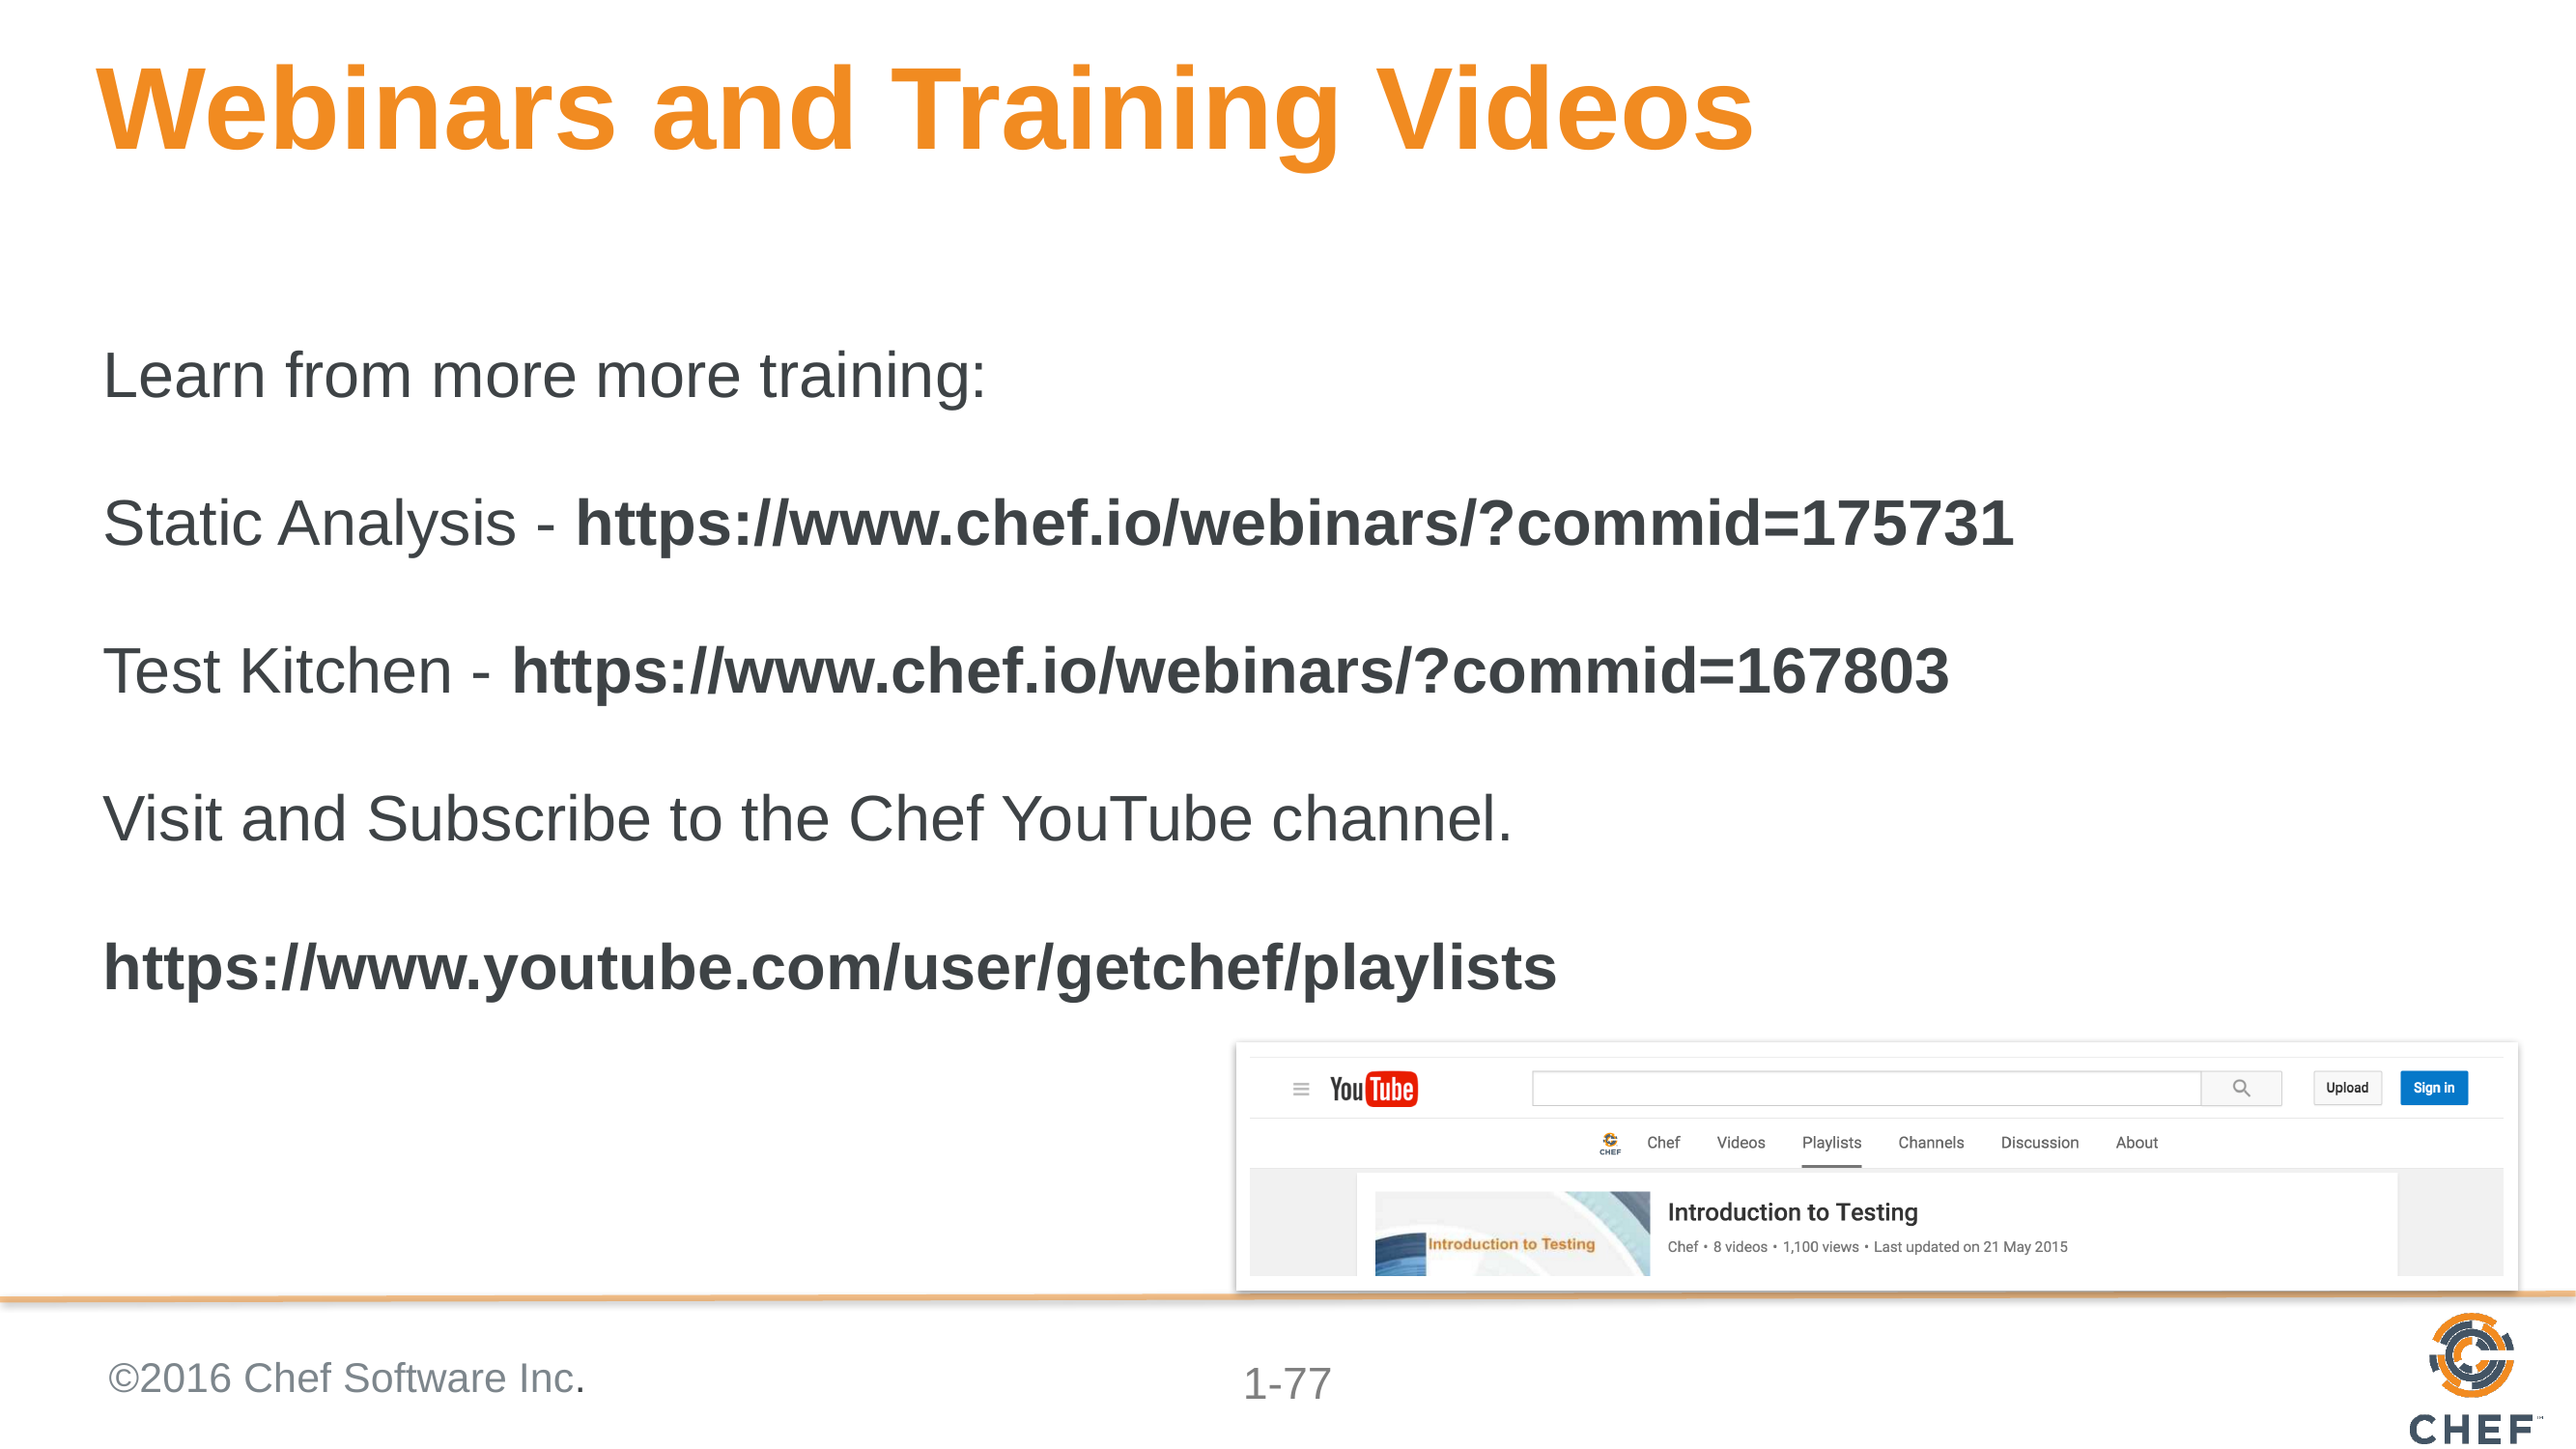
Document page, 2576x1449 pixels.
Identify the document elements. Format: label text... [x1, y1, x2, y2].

picture [2399, 1297, 2551, 1449]
title Webinars and Training Videos [96, 48, 2463, 180]
picture [1249, 1056, 2505, 1277]
list Learn from more more training: Static Analysis - https://www.chef.io/webinars/?commid=175731 Test Kitchen - https://www.chef.io/webinars/?commid=167803 Visit and Subscribe to the Chef YouTube channel. https://www.youtube.com/user/getchef/playlists [102, 294, 2513, 1031]
